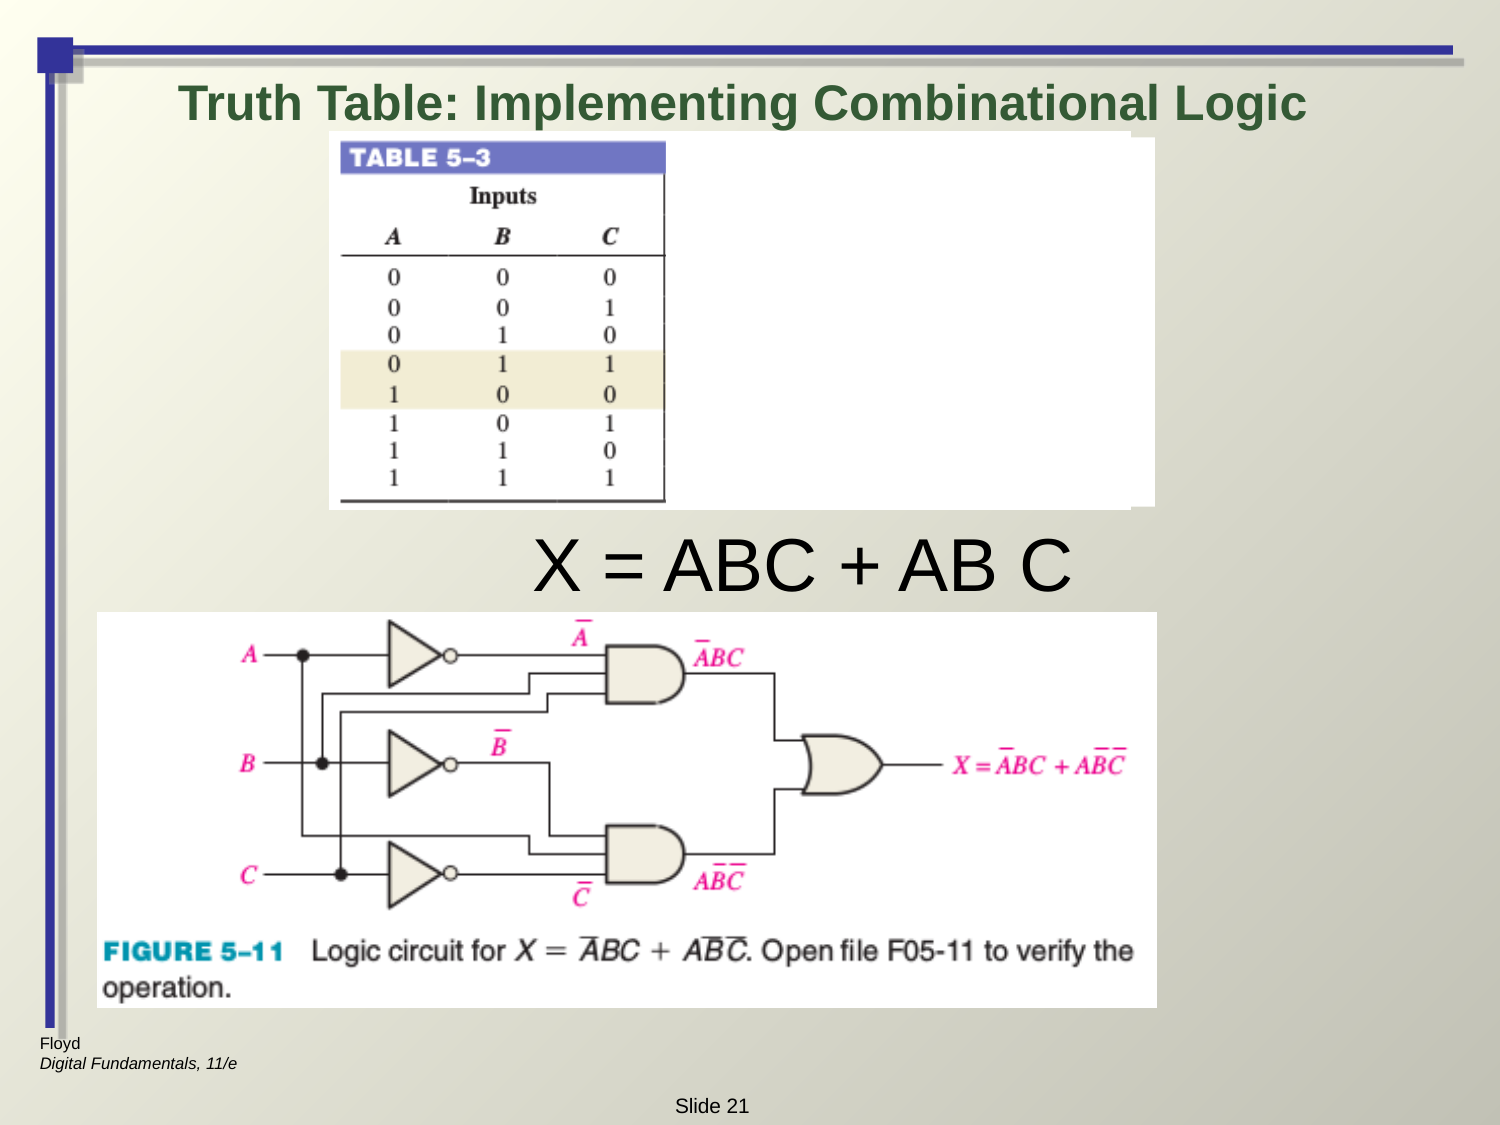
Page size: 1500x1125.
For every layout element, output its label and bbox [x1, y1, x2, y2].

text_box [37, 37, 1449, 1024]
picture [329, 131, 1131, 510]
picture [97, 612, 1157, 1008]
